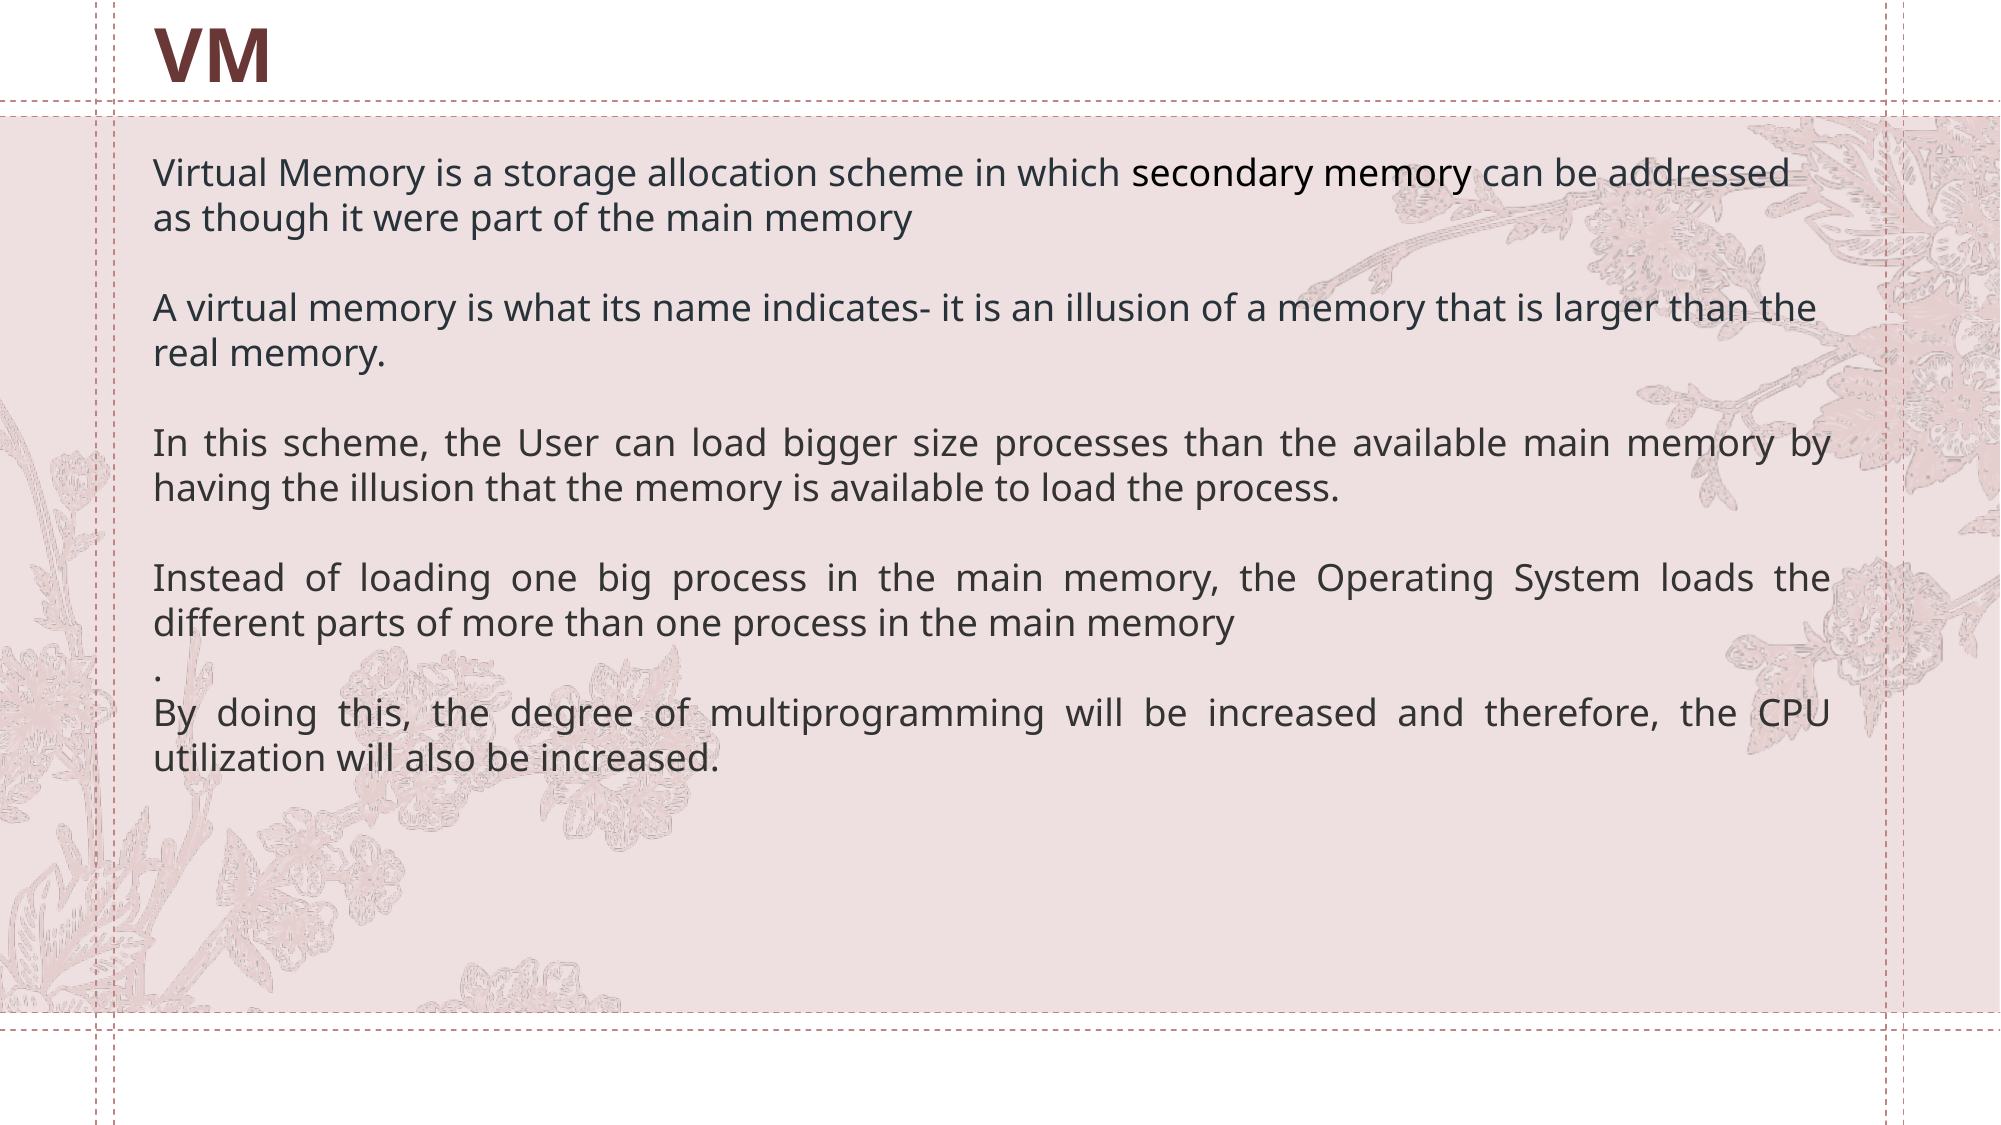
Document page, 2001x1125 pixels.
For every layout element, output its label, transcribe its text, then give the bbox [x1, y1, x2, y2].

picture [1240, 116, 2000, 873]
picture [0, 297, 778, 1013]
text_box VM [139, 0, 1141, 105]
text_box Virtual Memory is a storage allocation scheme in which secondary memory can be addressed as though it were part of the main memory A virtual memory is what its name indicates- it is an illusion of a memory that is larger than the real memory. In this scheme, the User can load bigger size processes than the available main memory by having the illusion that the memory is available to load the process. Instead of loading one big process in the main memory, the Operating System loads the different parts of more than one process in the main memory . By doing this, the degree of multiprogramming will be increased and therefore, the CPU utilization will also be increased. [138, 141, 1848, 832]
